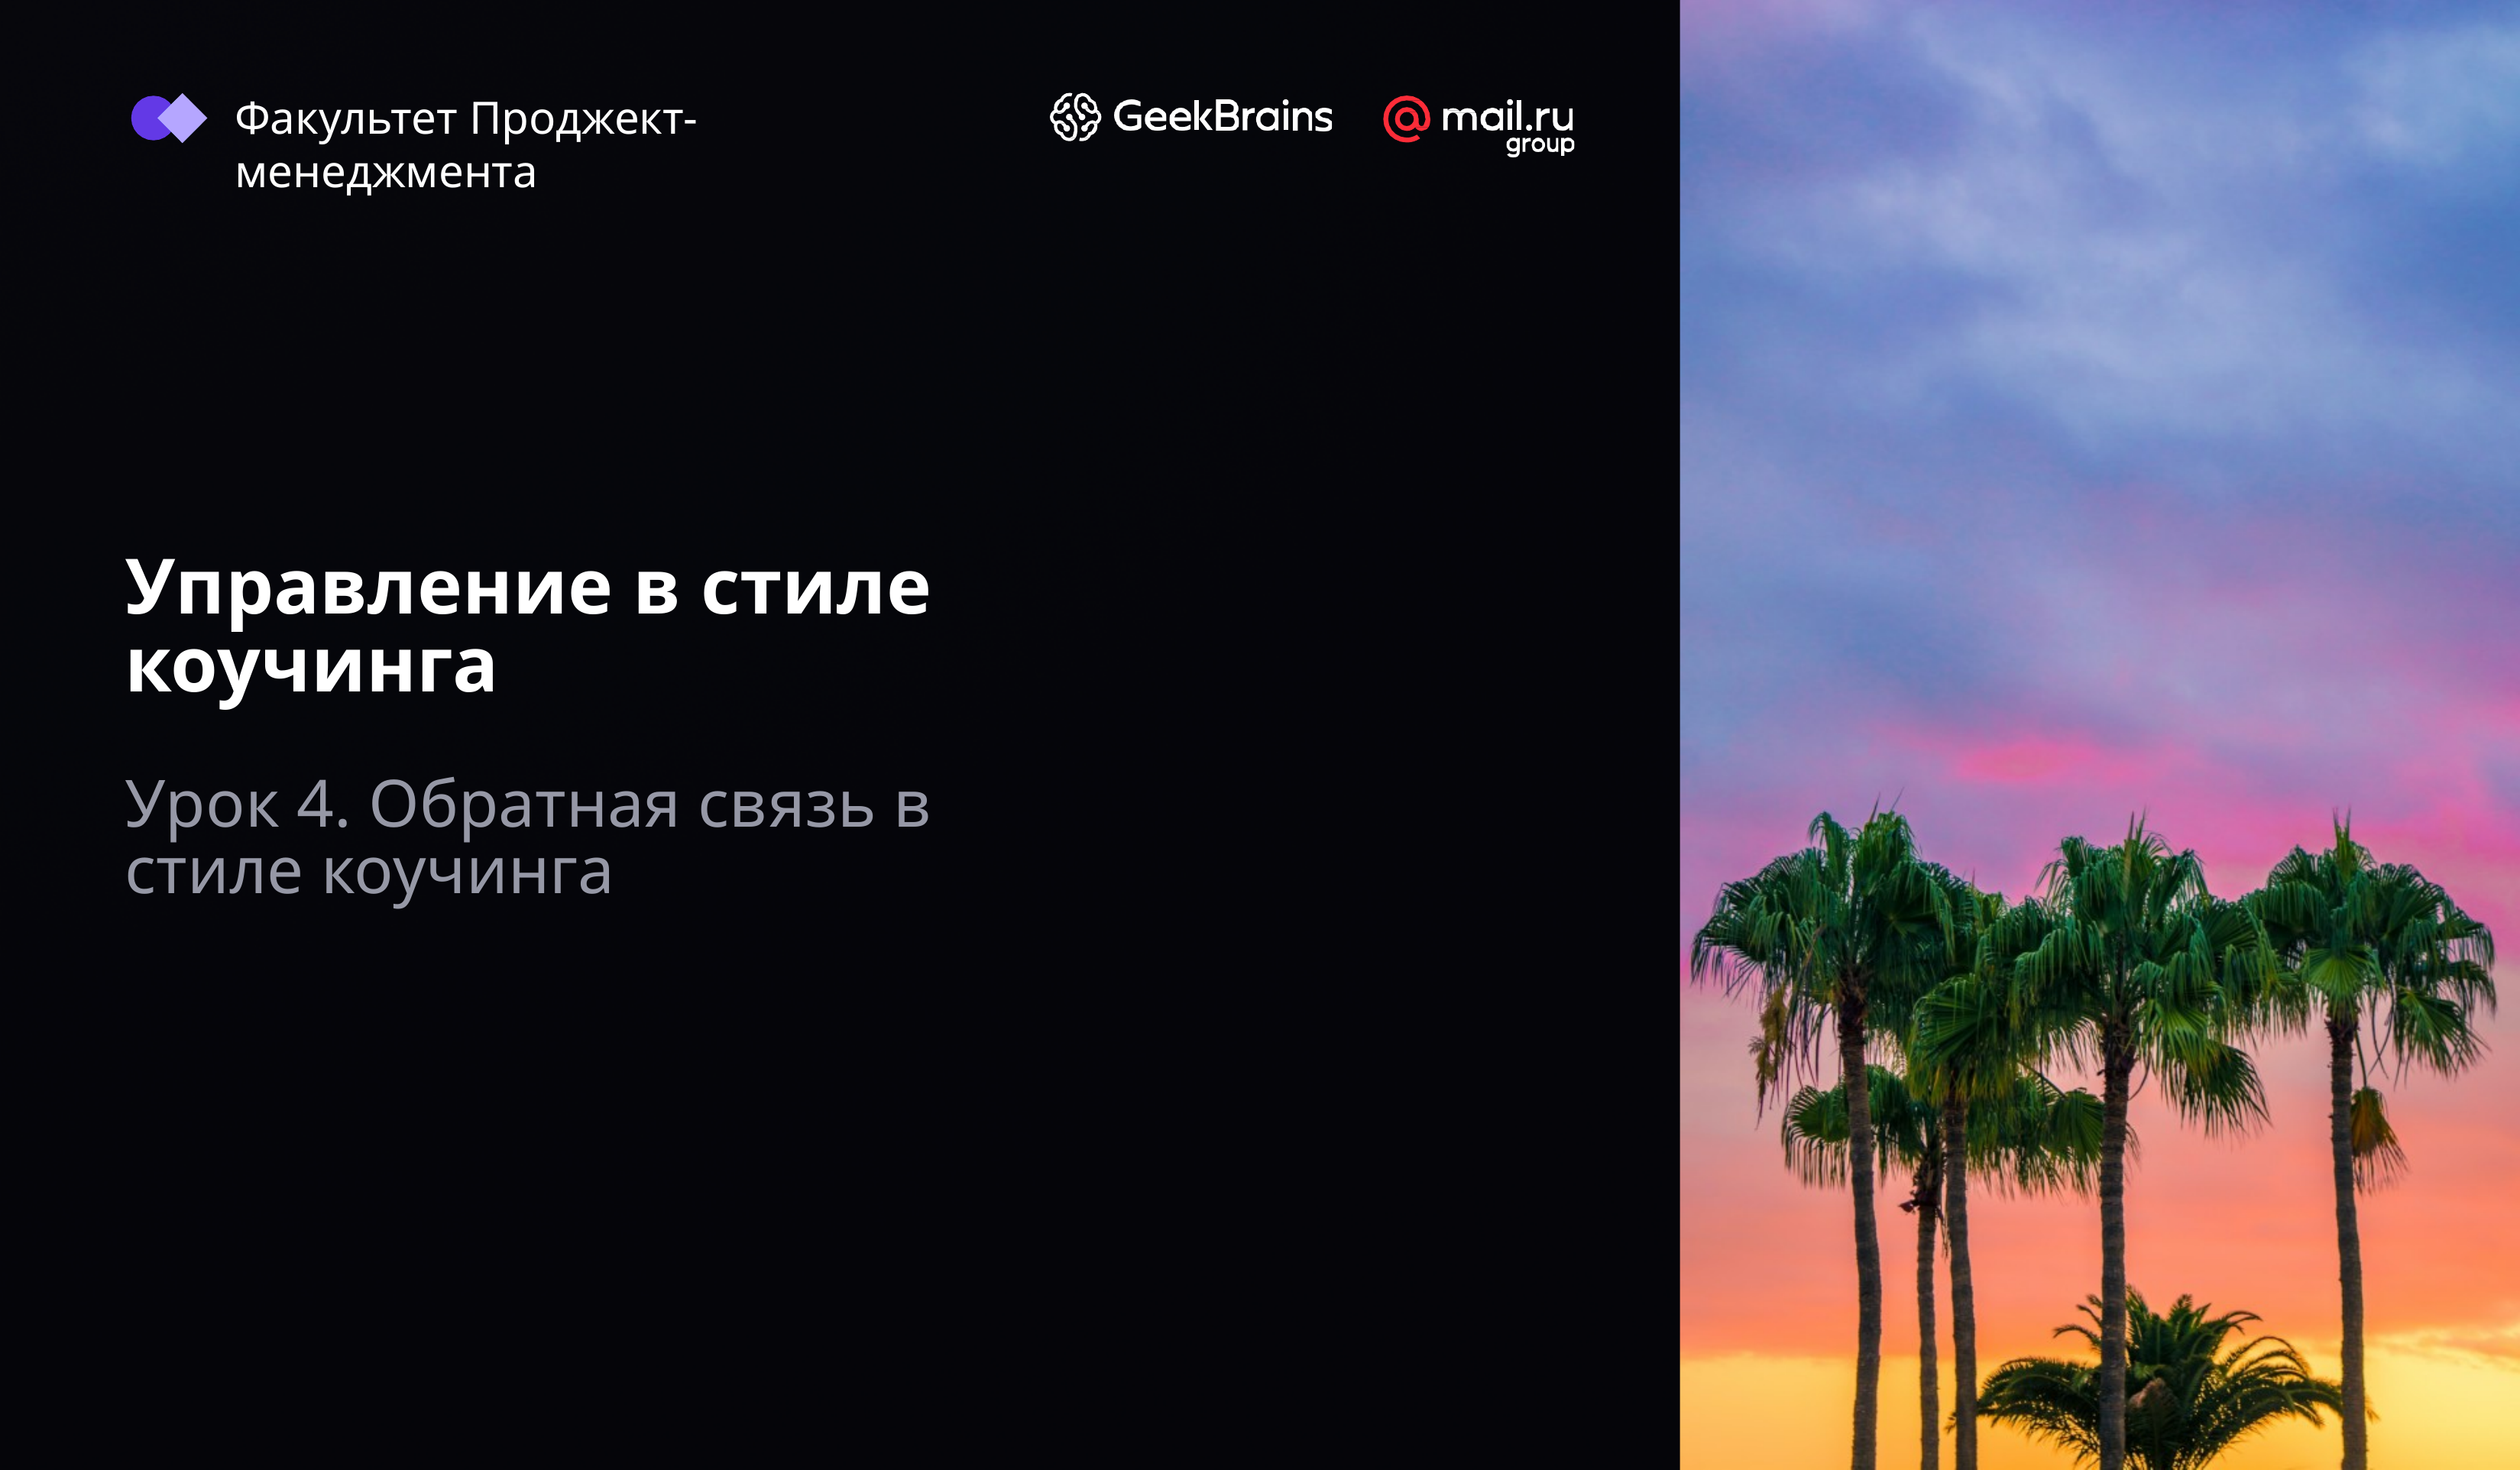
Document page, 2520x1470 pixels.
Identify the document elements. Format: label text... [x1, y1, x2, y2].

text_box Управление в стиле коучинга Урок 4. Обратная связь в стиле коучинга [122, 523, 1329, 1366]
picture [0, 0, 1679, 1470]
text_box [157, 92, 208, 144]
text_box [131, 96, 171, 141]
text_box [1679, 0, 2520, 1470]
text_box Факультет Проджект-менеджмента [223, 78, 1011, 151]
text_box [1049, 92, 1575, 157]
